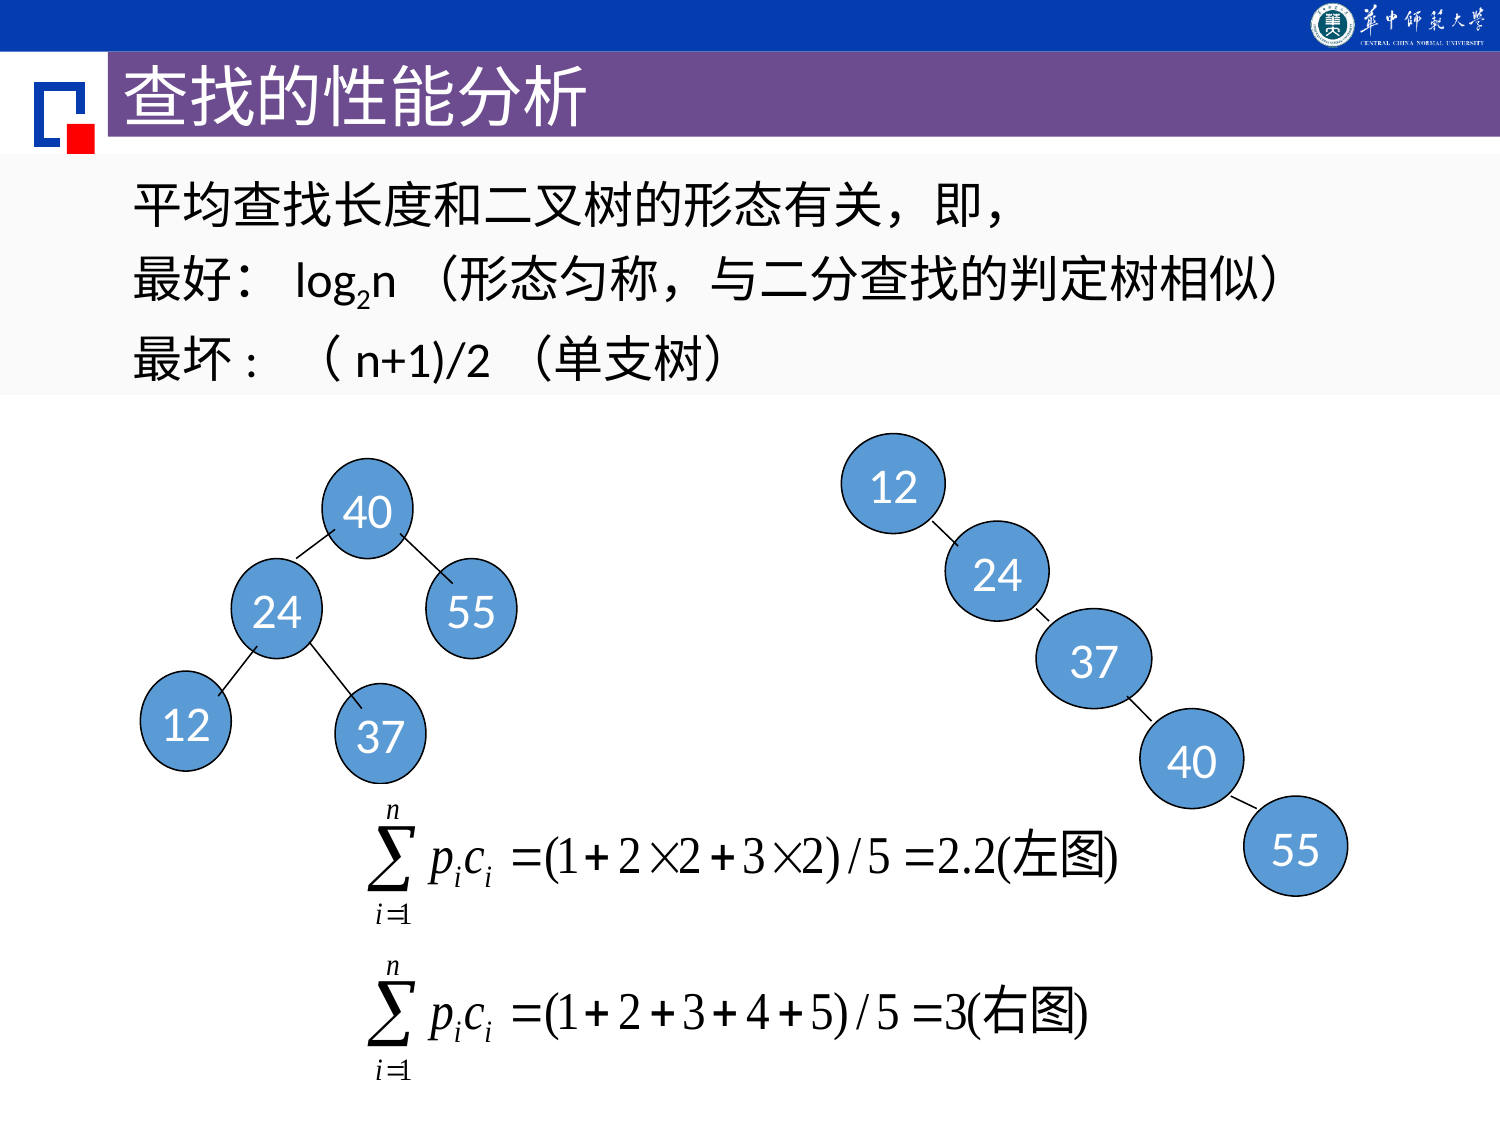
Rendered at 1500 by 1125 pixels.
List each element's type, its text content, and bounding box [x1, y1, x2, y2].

text_box 查找的性能分析 [107, 51, 1500, 137]
text_box 平均查找长度和二叉树的形态有关，即， 最好：log2n（形态匀称，与二分查找的判定树相似） 最坏: （n+1)/2（单支树） [0, 154, 1500, 395]
picture [1310, 2, 1486, 48]
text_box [140, 433, 1348, 1094]
